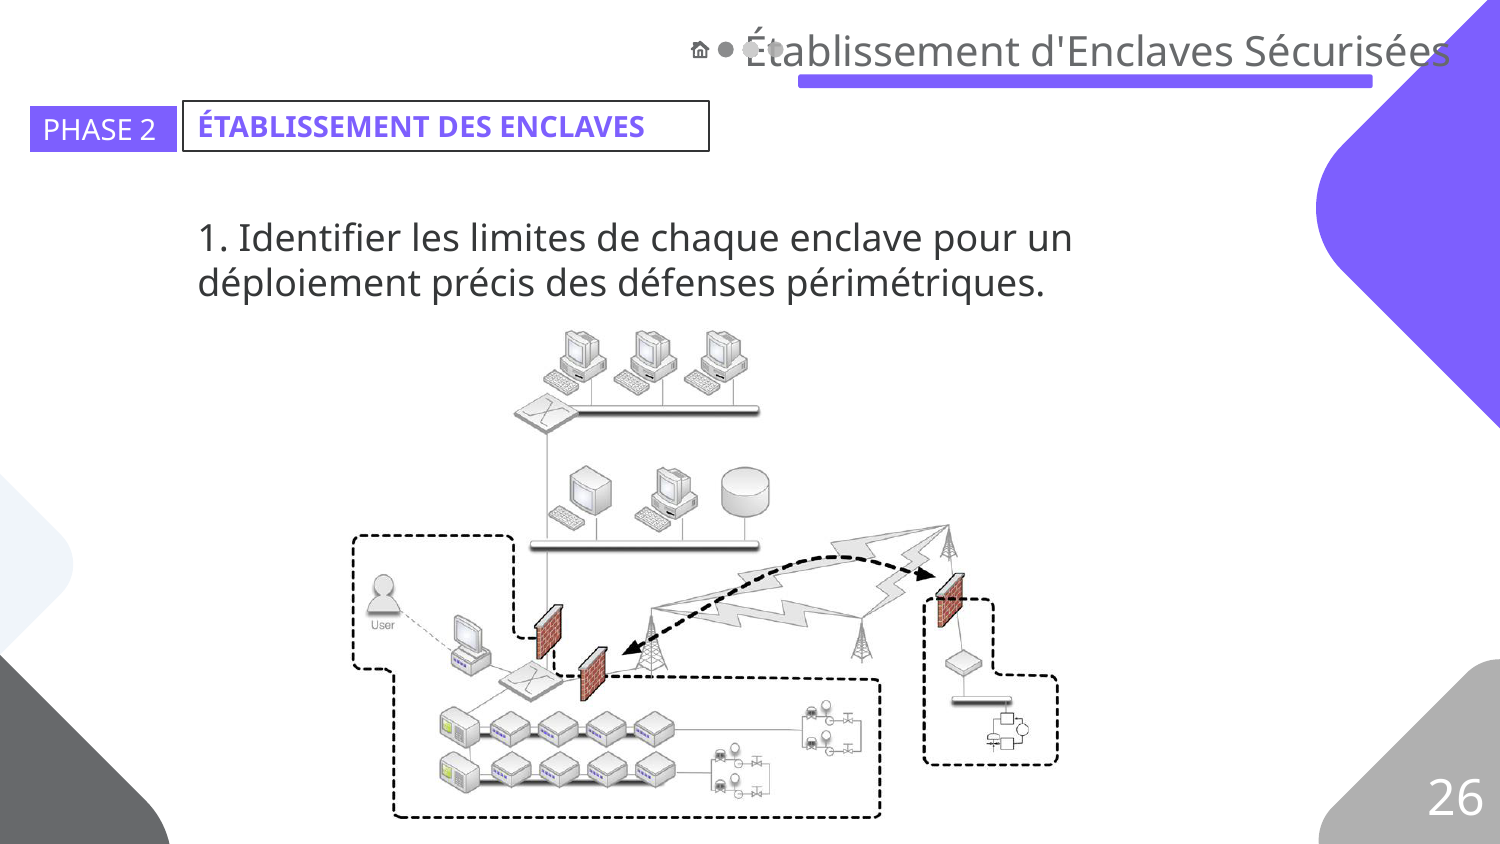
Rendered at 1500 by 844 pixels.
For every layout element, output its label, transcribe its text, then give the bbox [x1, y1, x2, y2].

text_box [798, 74, 1373, 89]
text_box [717, 41, 734, 58]
text_box [742, 41, 759, 58]
text_box PHASE 2 [26, 102, 181, 156]
picture [349, 328, 1060, 819]
text_box [767, 41, 784, 58]
text_box [691, 41, 709, 58]
text_box ÉTABLISSEMENT DES ENCLAVES [182, 101, 709, 152]
text_box 26 [1418, 760, 1494, 838]
text_box 1. Identifier les limites de chaque enclave pour un déploiement précis des défenses périmétriques. [182, 206, 1307, 311]
title Établissement d'Enclaves Sécurisées [704, 10, 1493, 90]
